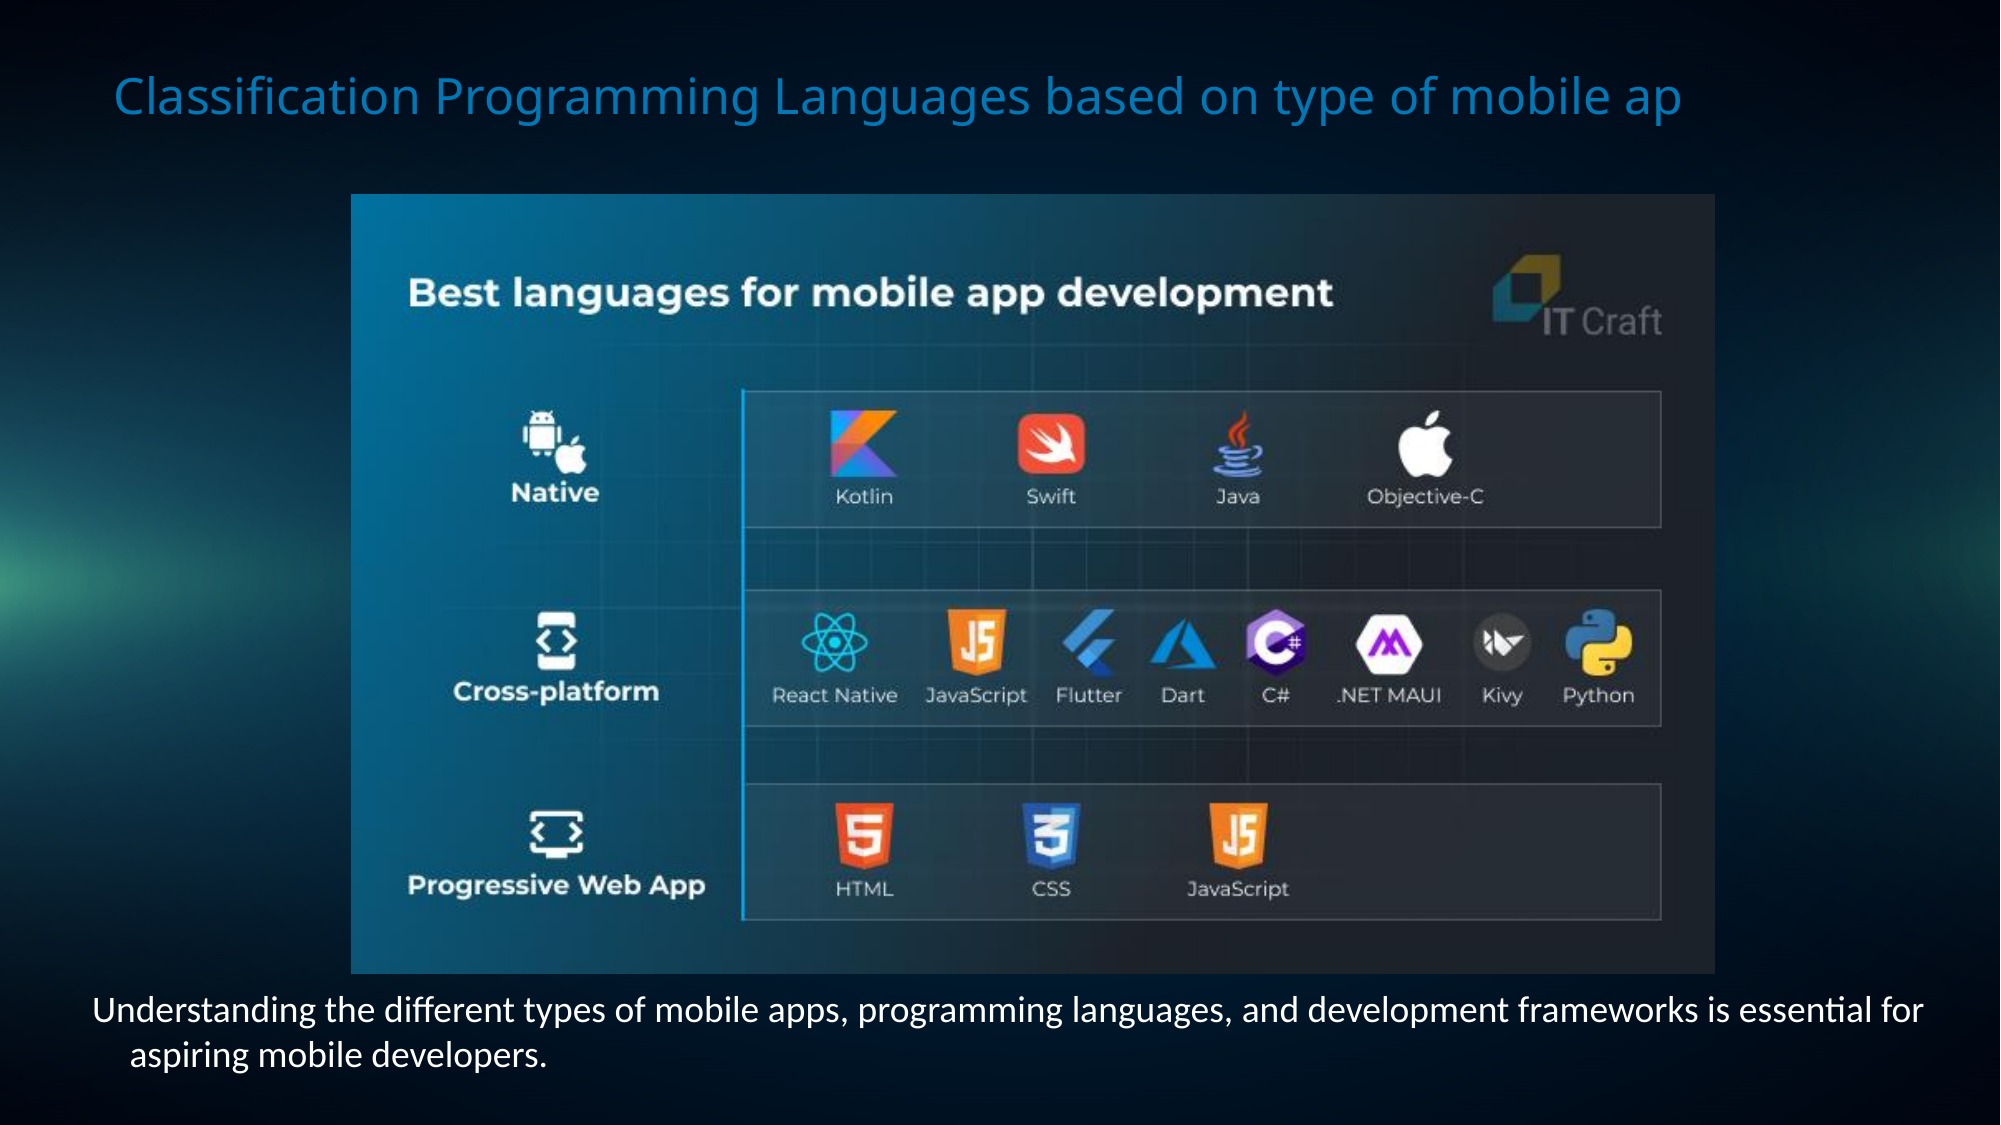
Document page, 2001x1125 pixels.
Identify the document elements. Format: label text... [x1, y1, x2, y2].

text_box Classification Programming Languages based on type of mobile ap [98, 57, 1699, 132]
text_box Understanding the different types of mobile apps, programming languages, and development frameworks is essential for aspiring mobile developers. [39, 977, 1986, 1125]
picture [0, 0, 2000, 1125]
